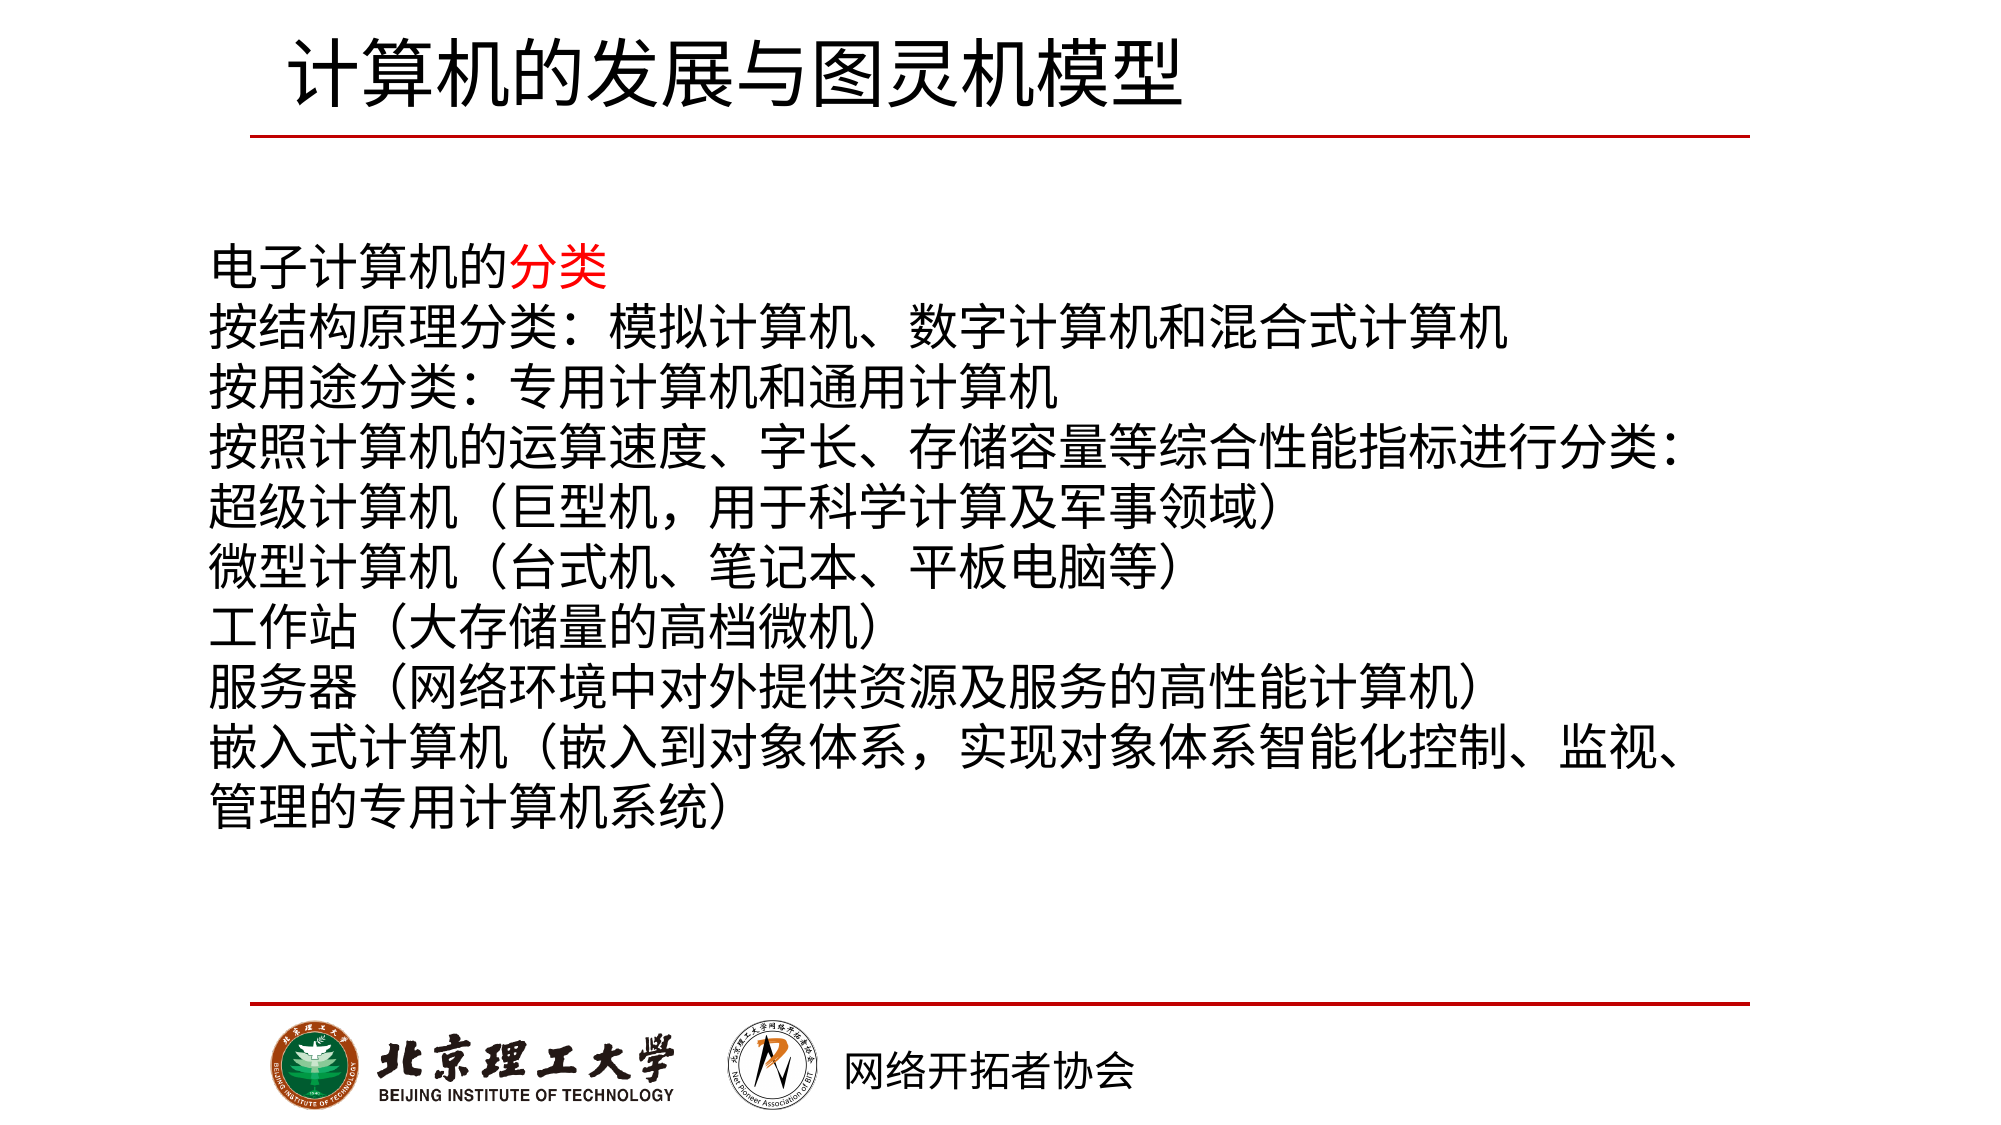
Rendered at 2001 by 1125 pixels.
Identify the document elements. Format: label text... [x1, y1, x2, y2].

text_box 计算机的发展与图灵机模型 [270, 19, 1696, 124]
text_box 网络开拓者协会 [828, 1037, 1402, 1102]
picture [727, 1020, 818, 1110]
picture [270, 1020, 674, 1110]
text_box 电子计算机的分类 按结构原理分类：模拟计算机、数字计算机和混合式计算机 按用途分类：专用计算机和通用计算机 按照计算机的运算速度、字长、存储容量等综合性能指标进行分类： 超级计算机（巨型机，用于科学计算及军事领域） 微型计算机（台式机、笔记本、平板电脑等） 工作站（大存储量的高档微机） 服务器（网络环境中对外提供资源及服务的高性能计算机） 嵌入式计算机（嵌入到对象体系，实现对象体系智能化控制、监视、管理的专用计算机系统） [193, 227, 1757, 843]
